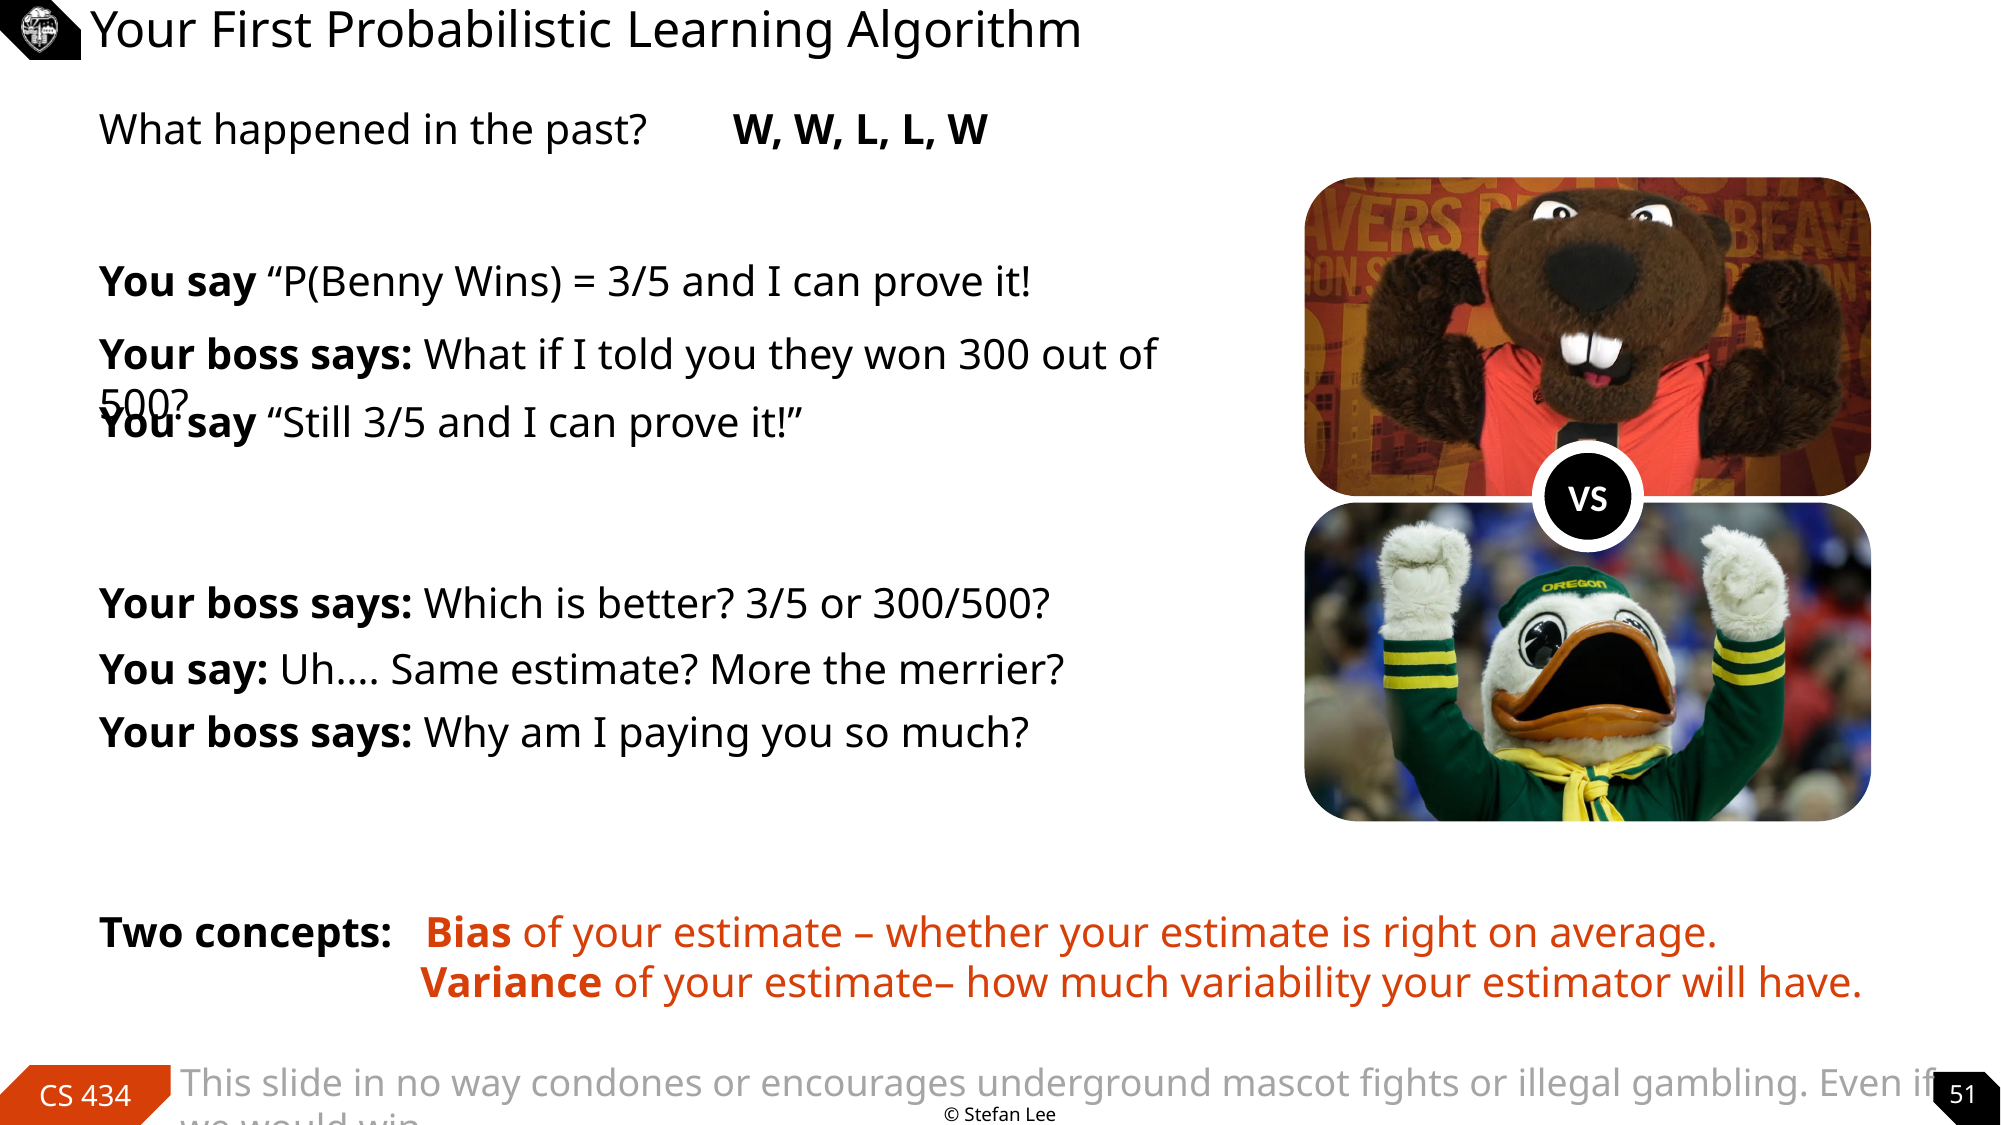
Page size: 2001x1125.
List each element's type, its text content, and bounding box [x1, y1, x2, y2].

text_box You say “Still 3/5 and I can prove it!” [84, 388, 1259, 453]
text_box Your boss says: What if I told you they won 300 out of 500? [84, 320, 1259, 388]
text_box Your boss says: Which is better? 3/5 or 300/500? [84, 569, 1259, 635]
text_box This slide in no way condones or encourages underground mascot fights or illegal gambling. Even if we would win. [165, 1051, 2000, 1125]
text_box Your boss says: Why am I paying you so much? [84, 698, 1259, 764]
text_box Two concepts: Bias of your estimate – whether your estimate is right on average. Variance of your estimate– how much variability your estimator will have. [84, 898, 1916, 1013]
text_box You say: Uh…. Same estimate? More the merrier? [84, 635, 1259, 698]
text_box You say “P(Benny Wins) = 3/5 and I can prove it! [84, 247, 1259, 313]
title Your First Probabilistic Learning Algorithm [0, 1, 1699, 61]
text_box What happened in the past? W, W, L, L, W [84, 95, 1916, 161]
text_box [1304, 177, 1872, 822]
